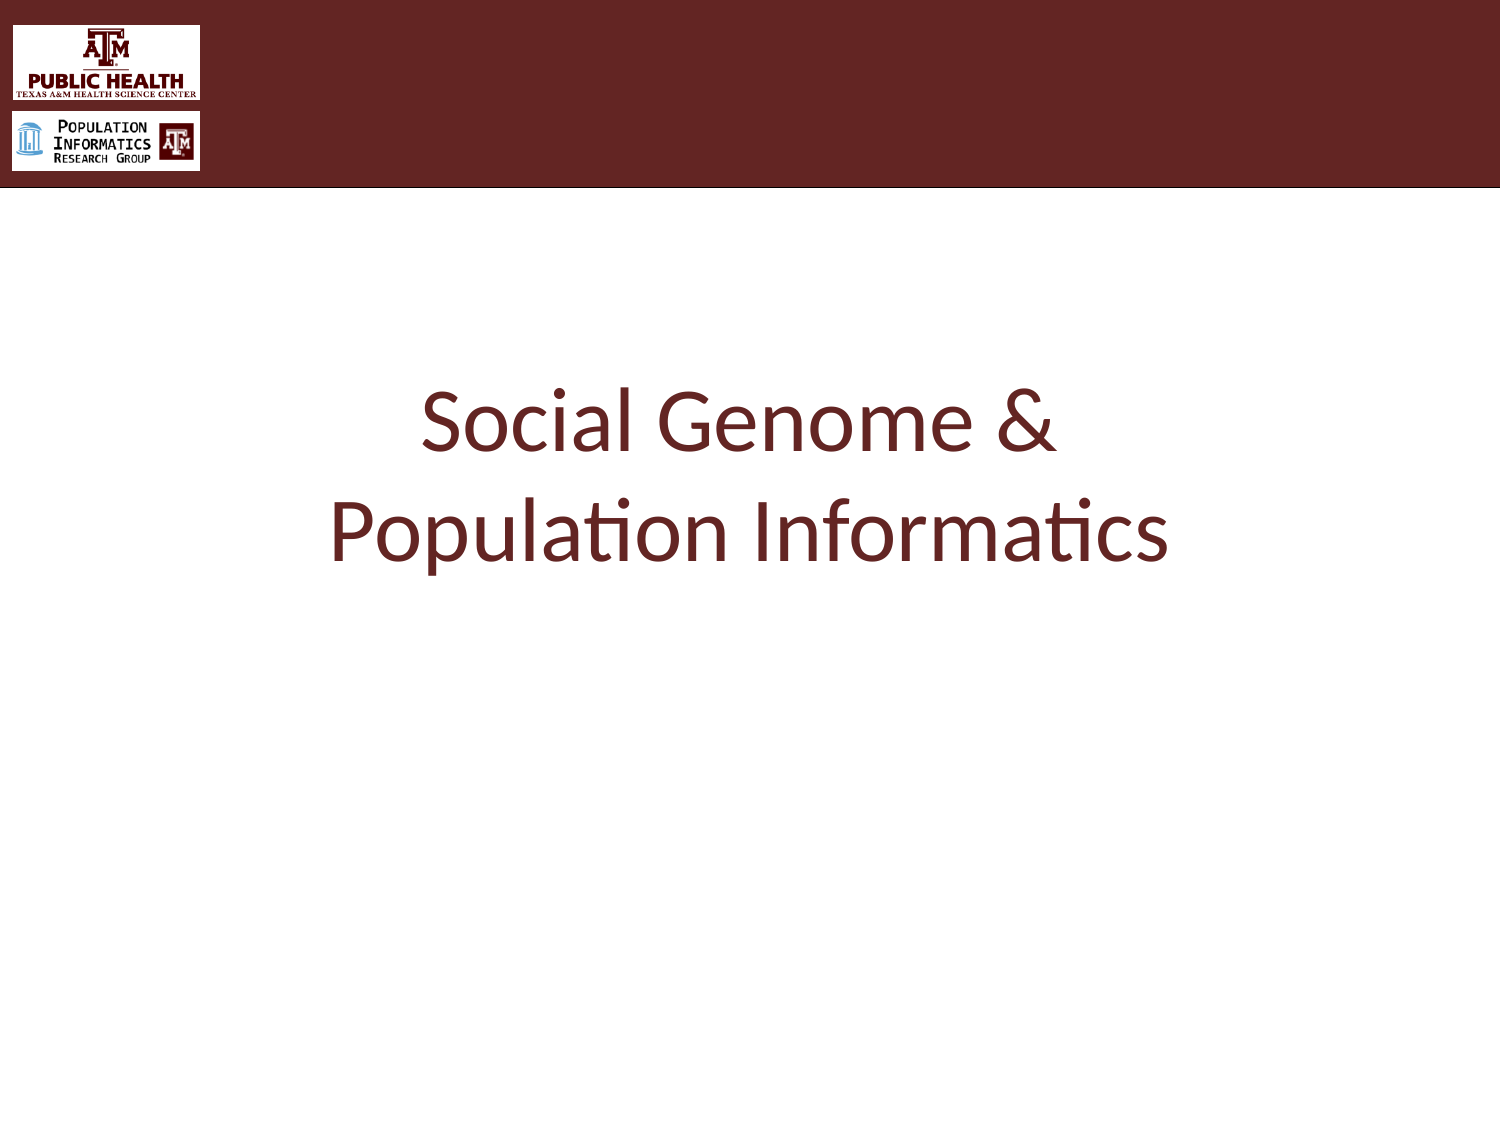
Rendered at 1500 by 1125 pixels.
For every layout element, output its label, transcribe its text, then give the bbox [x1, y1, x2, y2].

picture [12, 111, 200, 171]
picture [12, 25, 200, 100]
title Social Genome & Population Informatics [112, 349, 1388, 591]
